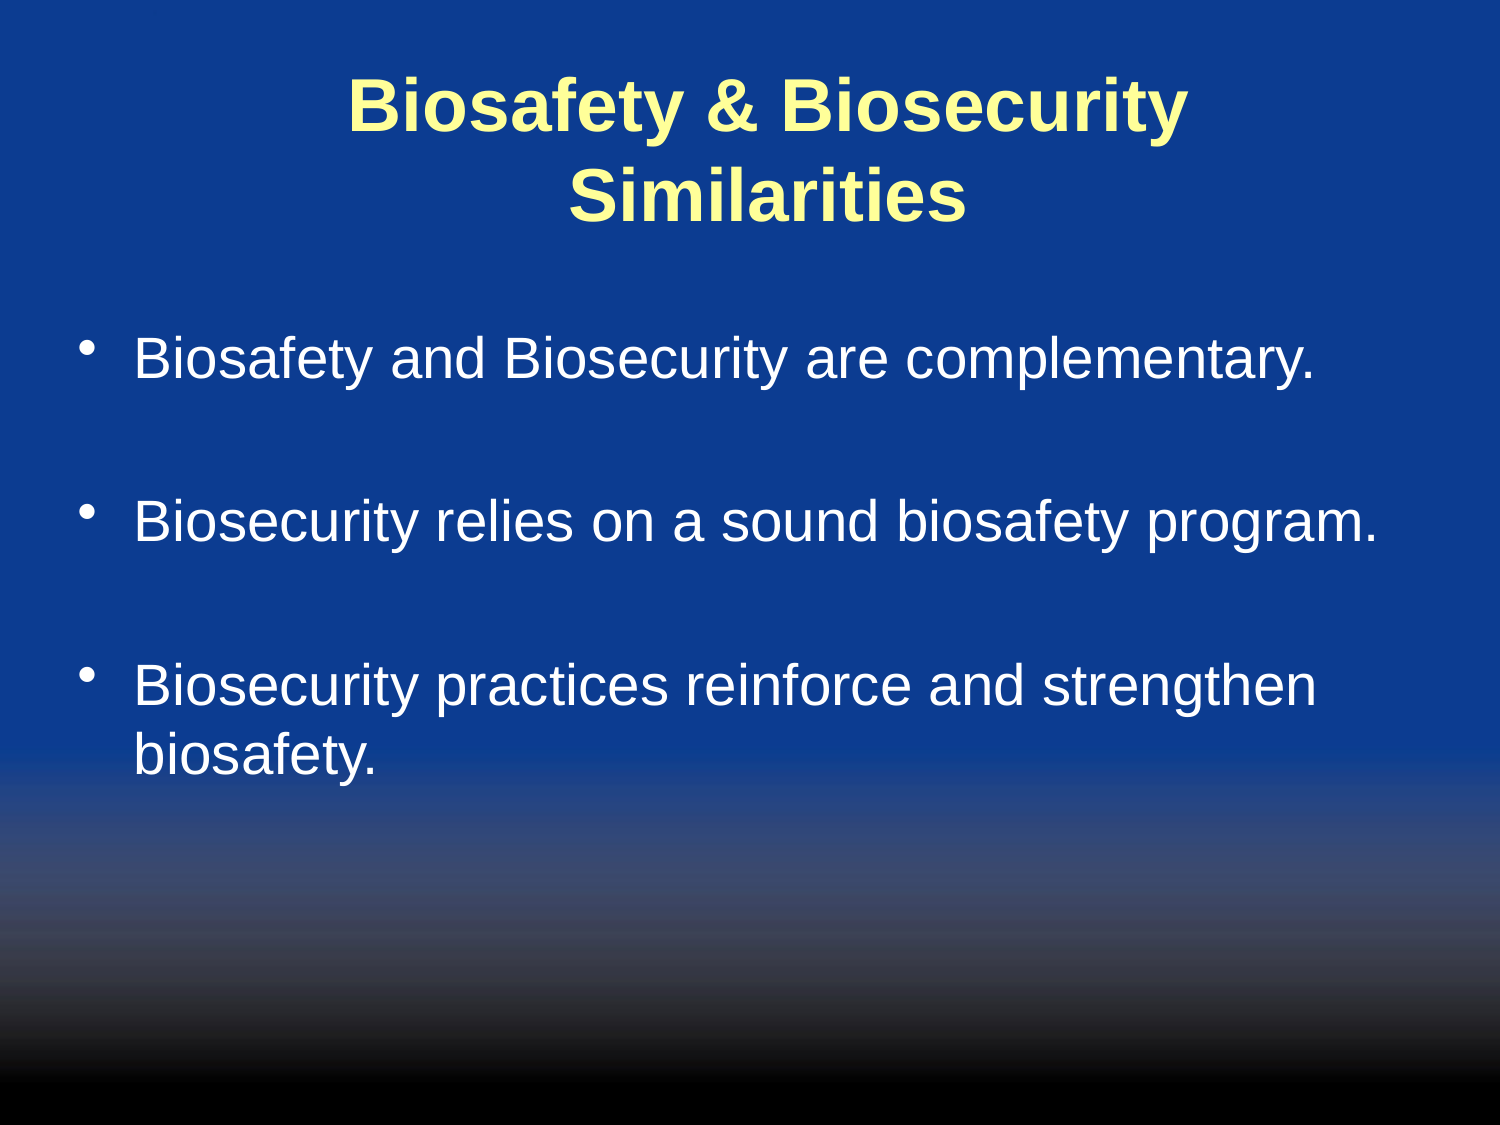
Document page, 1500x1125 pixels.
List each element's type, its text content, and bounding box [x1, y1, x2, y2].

title Biosafety & Biosecurity Similarities [124, 62, 1413, 231]
list Biosafety and Biosecurity are complementary. Biosecurity relies on a sound biosafety program. Biosecurity practices reinforce and strengthen biosafety. [62, 312, 1451, 988]
picture [0, 0, 1500, 1125]
